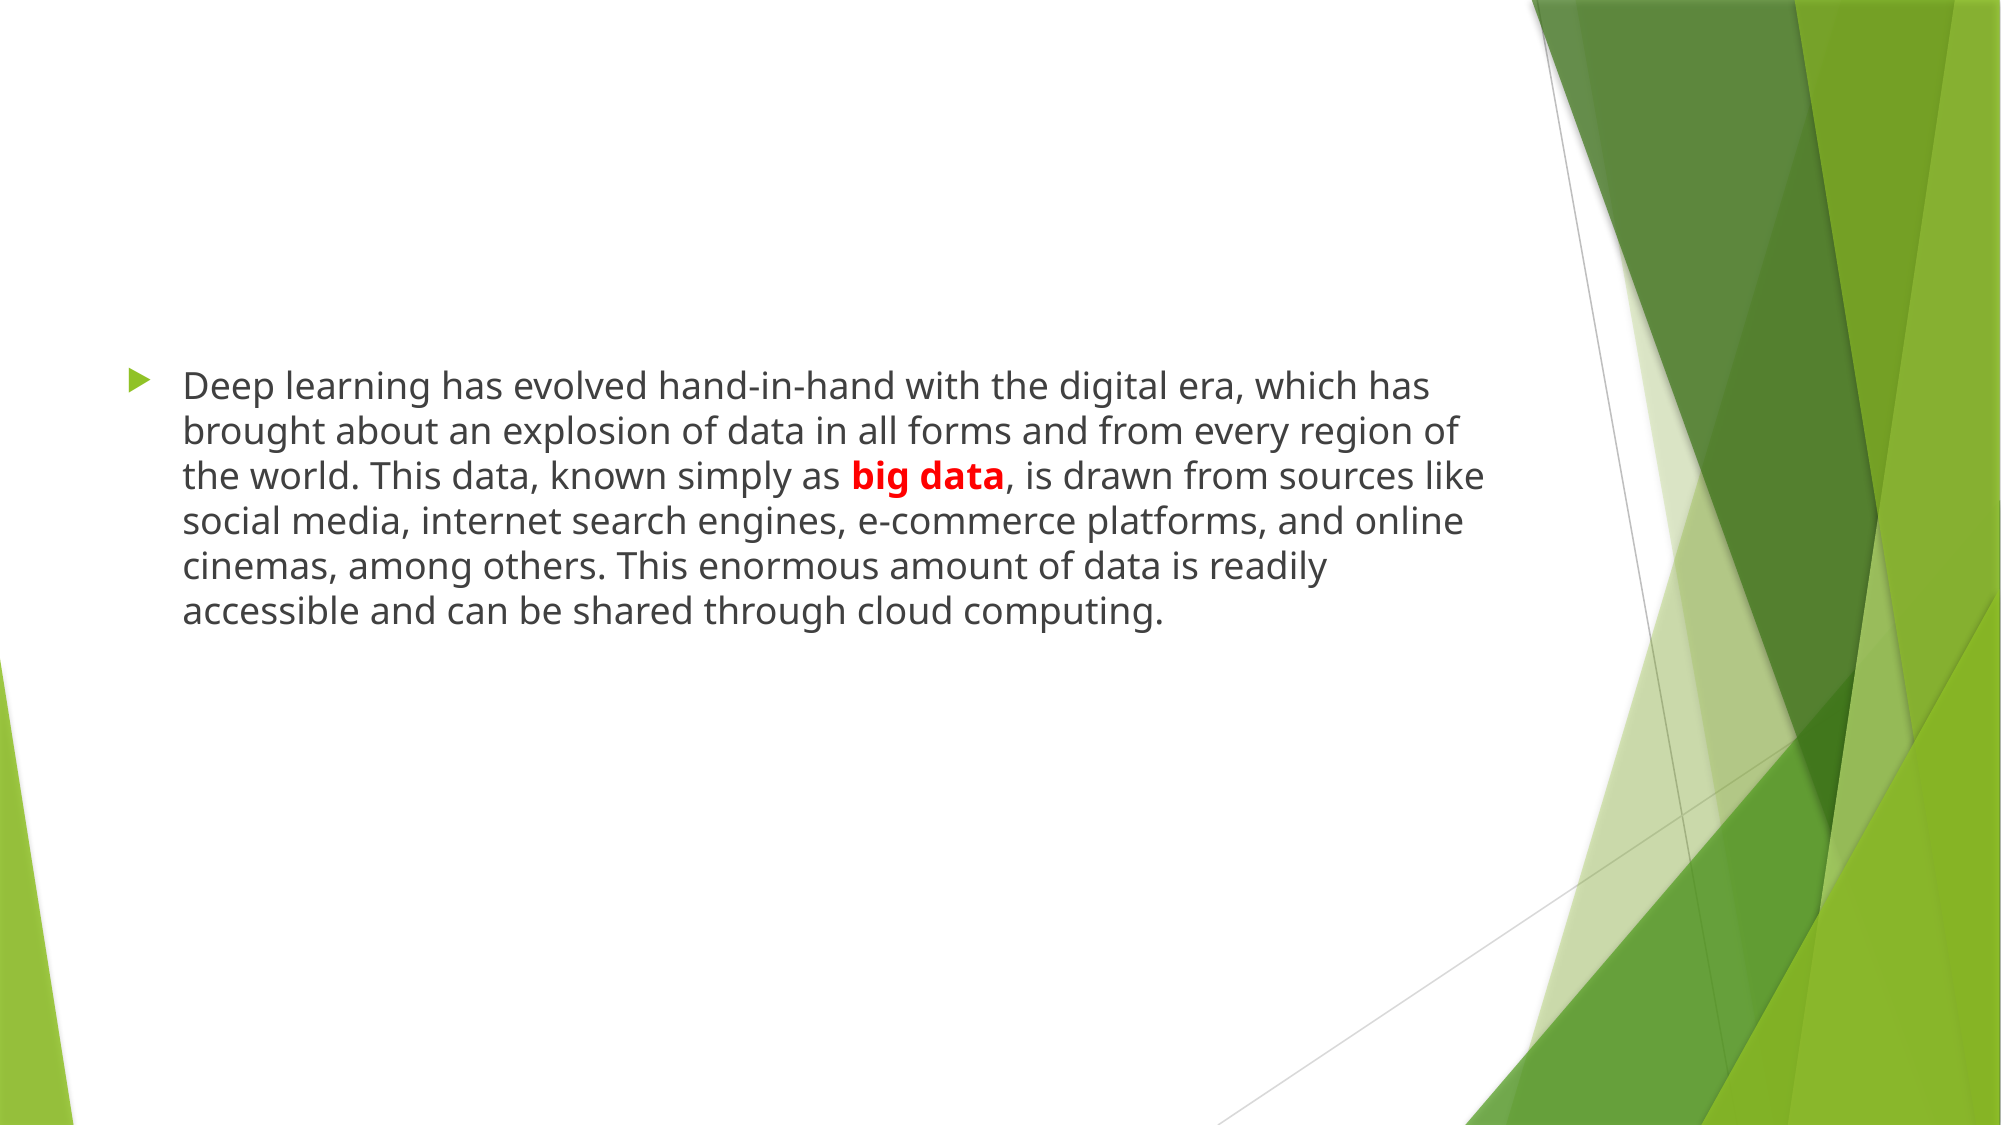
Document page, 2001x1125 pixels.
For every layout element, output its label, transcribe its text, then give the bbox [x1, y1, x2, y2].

list Deep learning has evolved hand-in-hand with the digital era, which has brought about an explosion of data in all forms and from every region of the world. This data, known simply as big data, is drawn from sources like social media, internet search engines, e-commerce platforms, and online cinemas, among others. This enormous amount of data is readily accessible and can be shared through cloud computing. [111, 354, 1522, 992]
